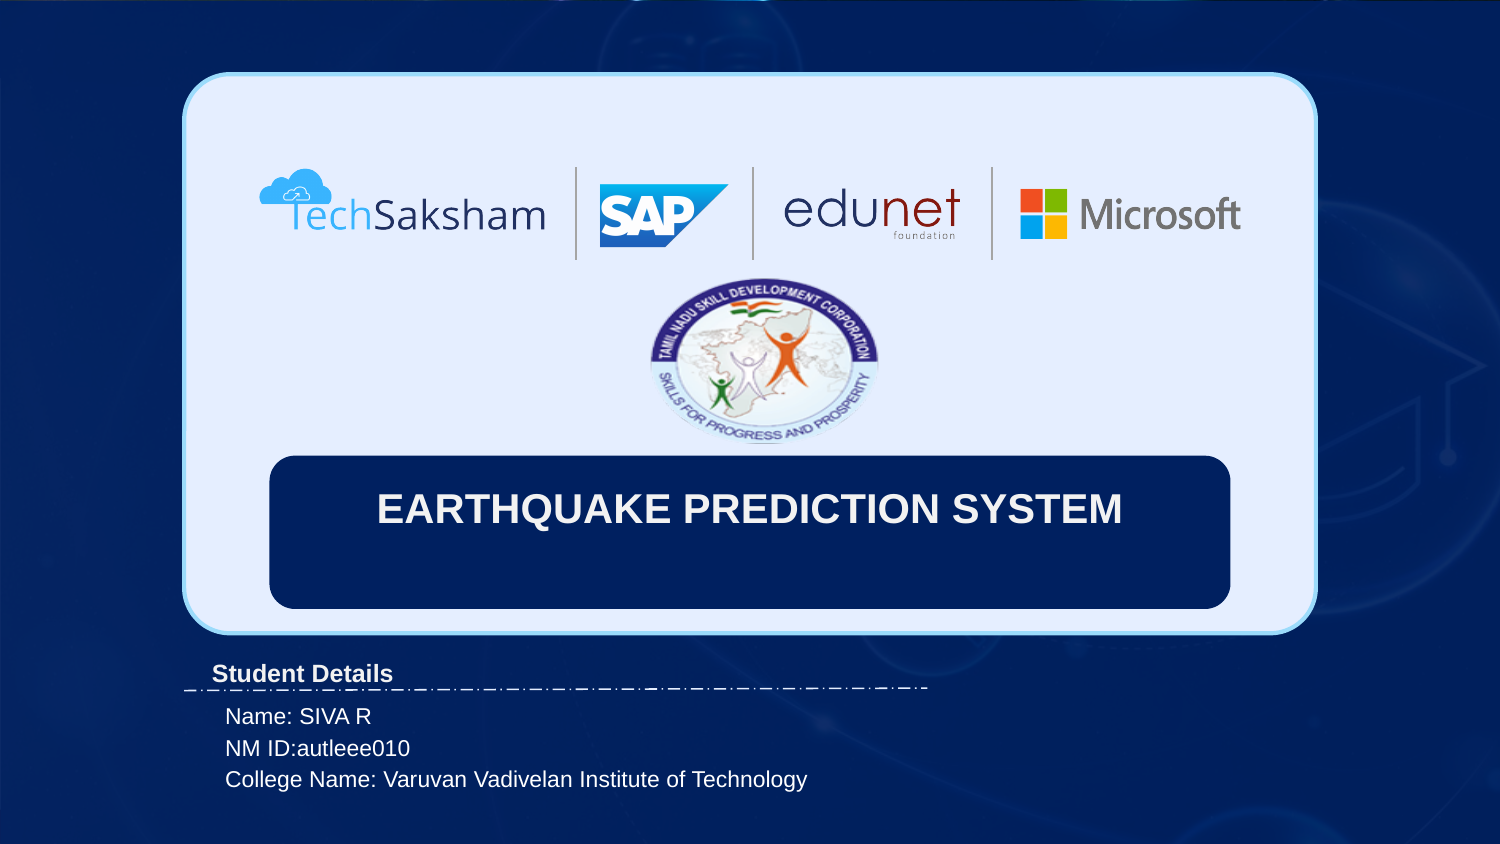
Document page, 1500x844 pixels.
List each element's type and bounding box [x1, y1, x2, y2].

text_box [0, 0, 1500, 844]
text_box [183, 687, 928, 691]
picture [645, 273, 883, 447]
text_box [253, 160, 1247, 260]
